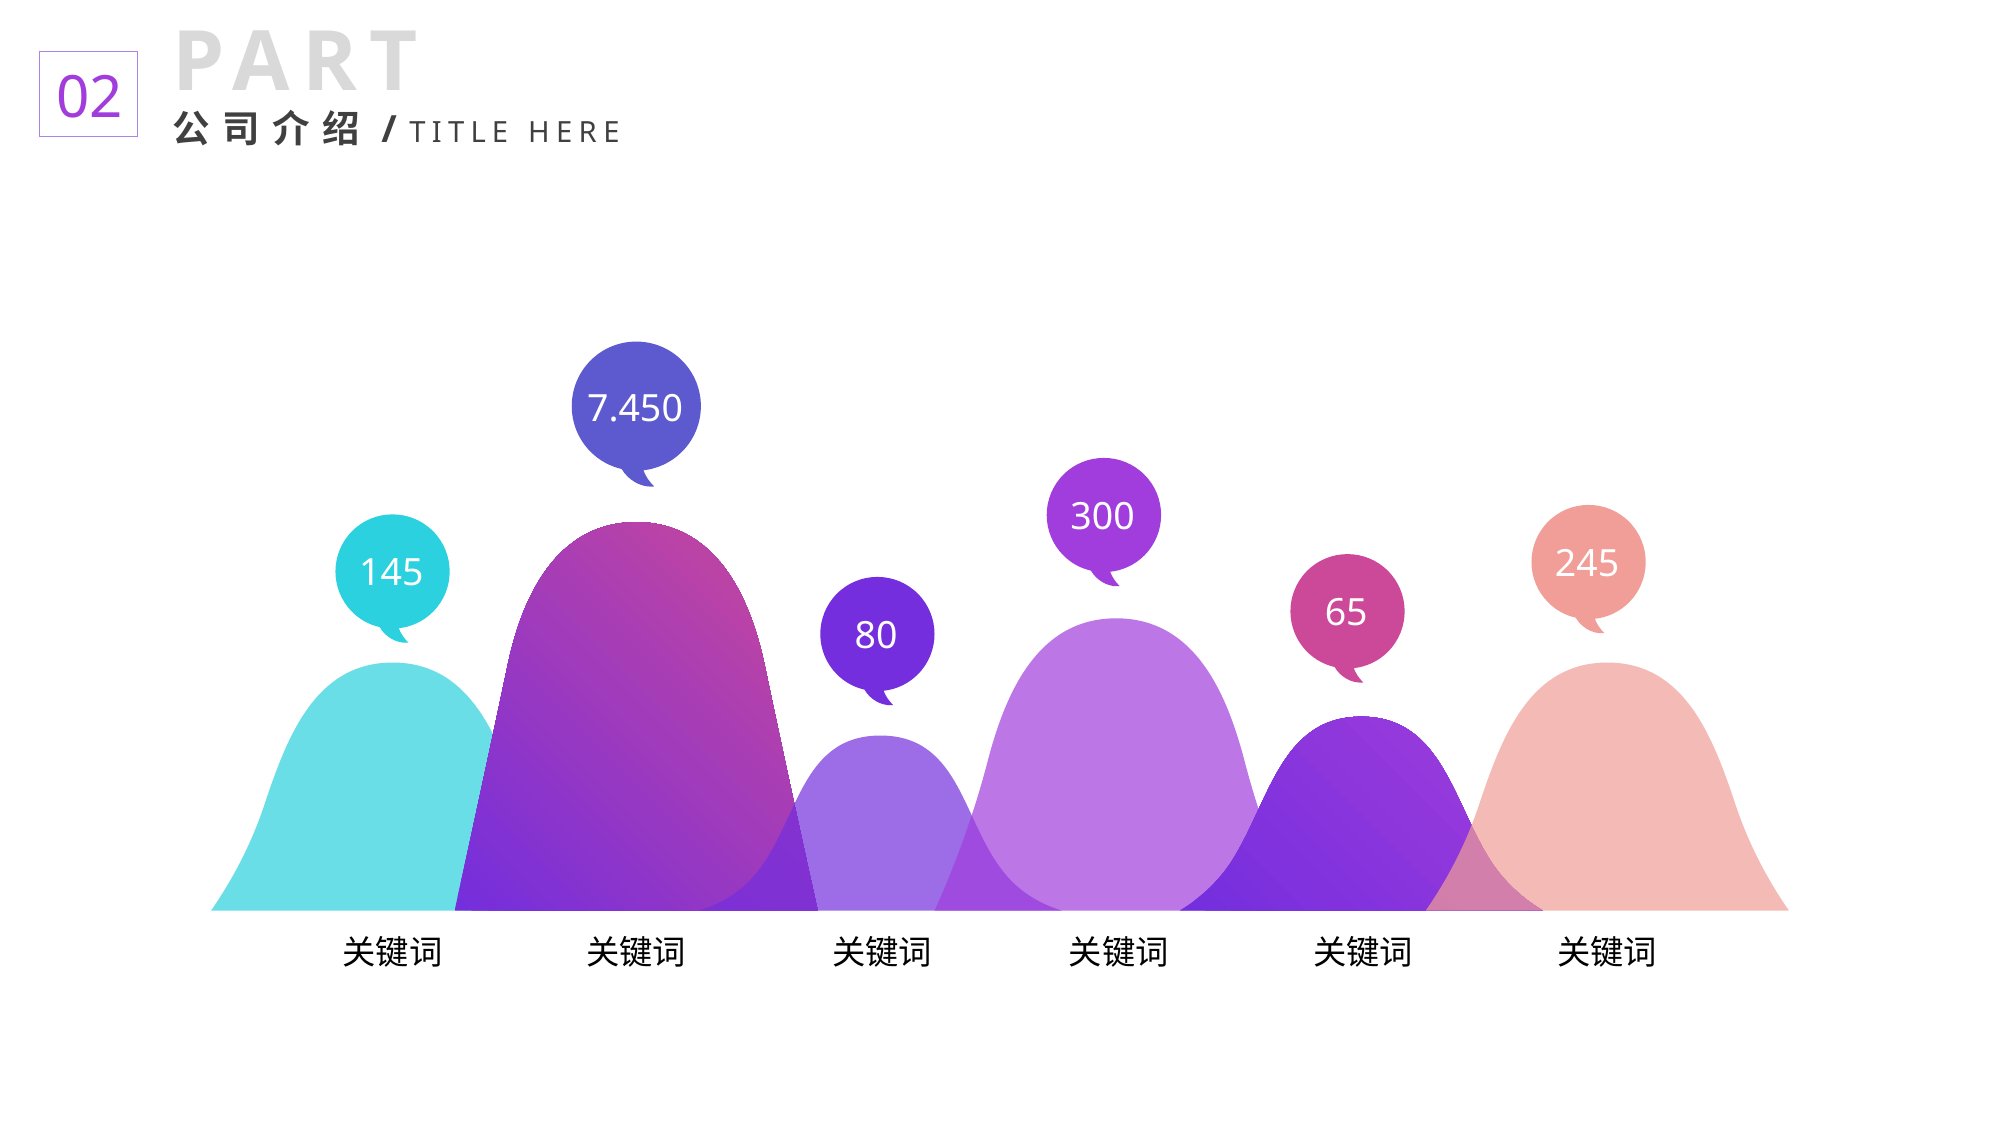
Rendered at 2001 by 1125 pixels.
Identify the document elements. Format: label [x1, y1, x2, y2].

text_box [211, 341, 1789, 974]
text_box [39, 0, 1072, 159]
